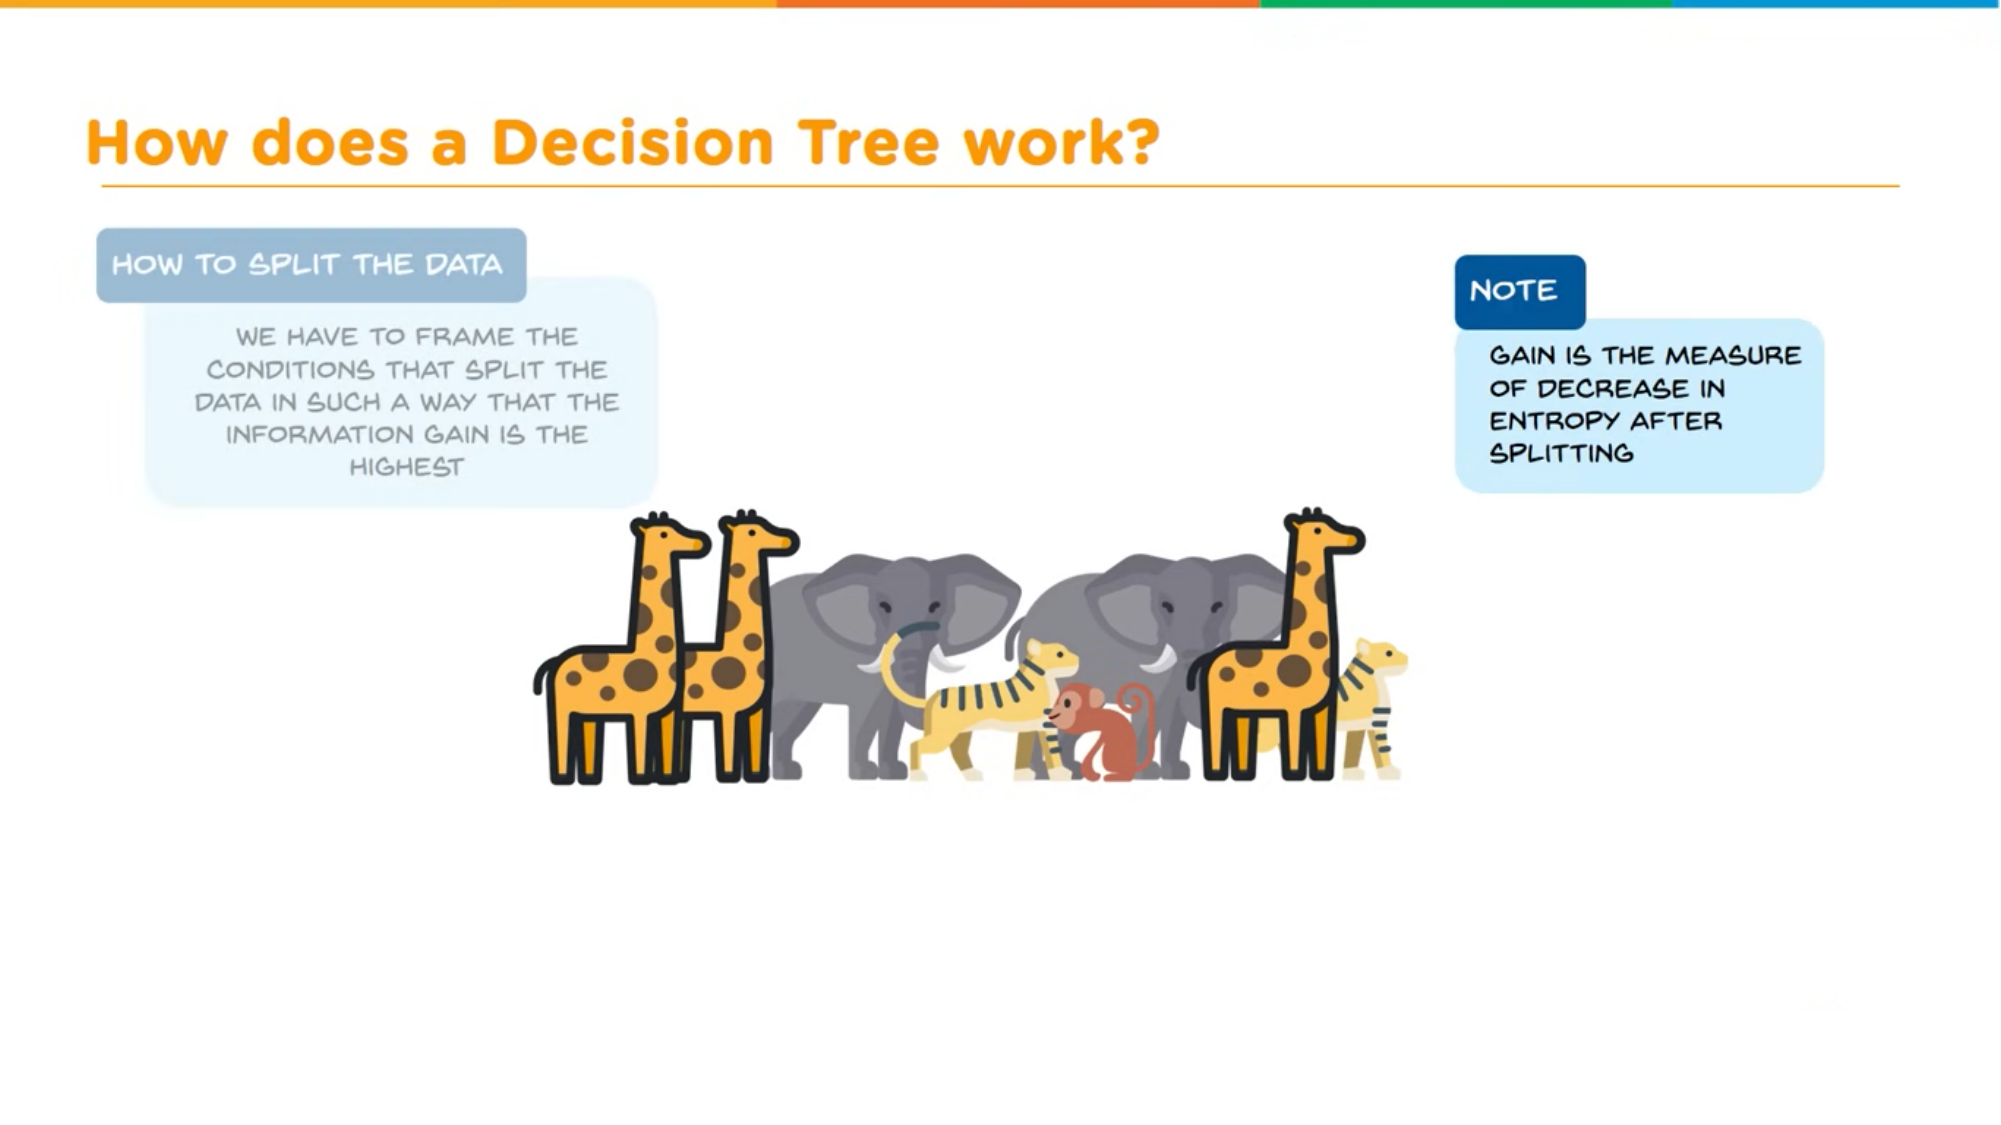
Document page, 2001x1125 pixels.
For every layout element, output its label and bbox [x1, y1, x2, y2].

picture [0, 0, 2000, 1011]
